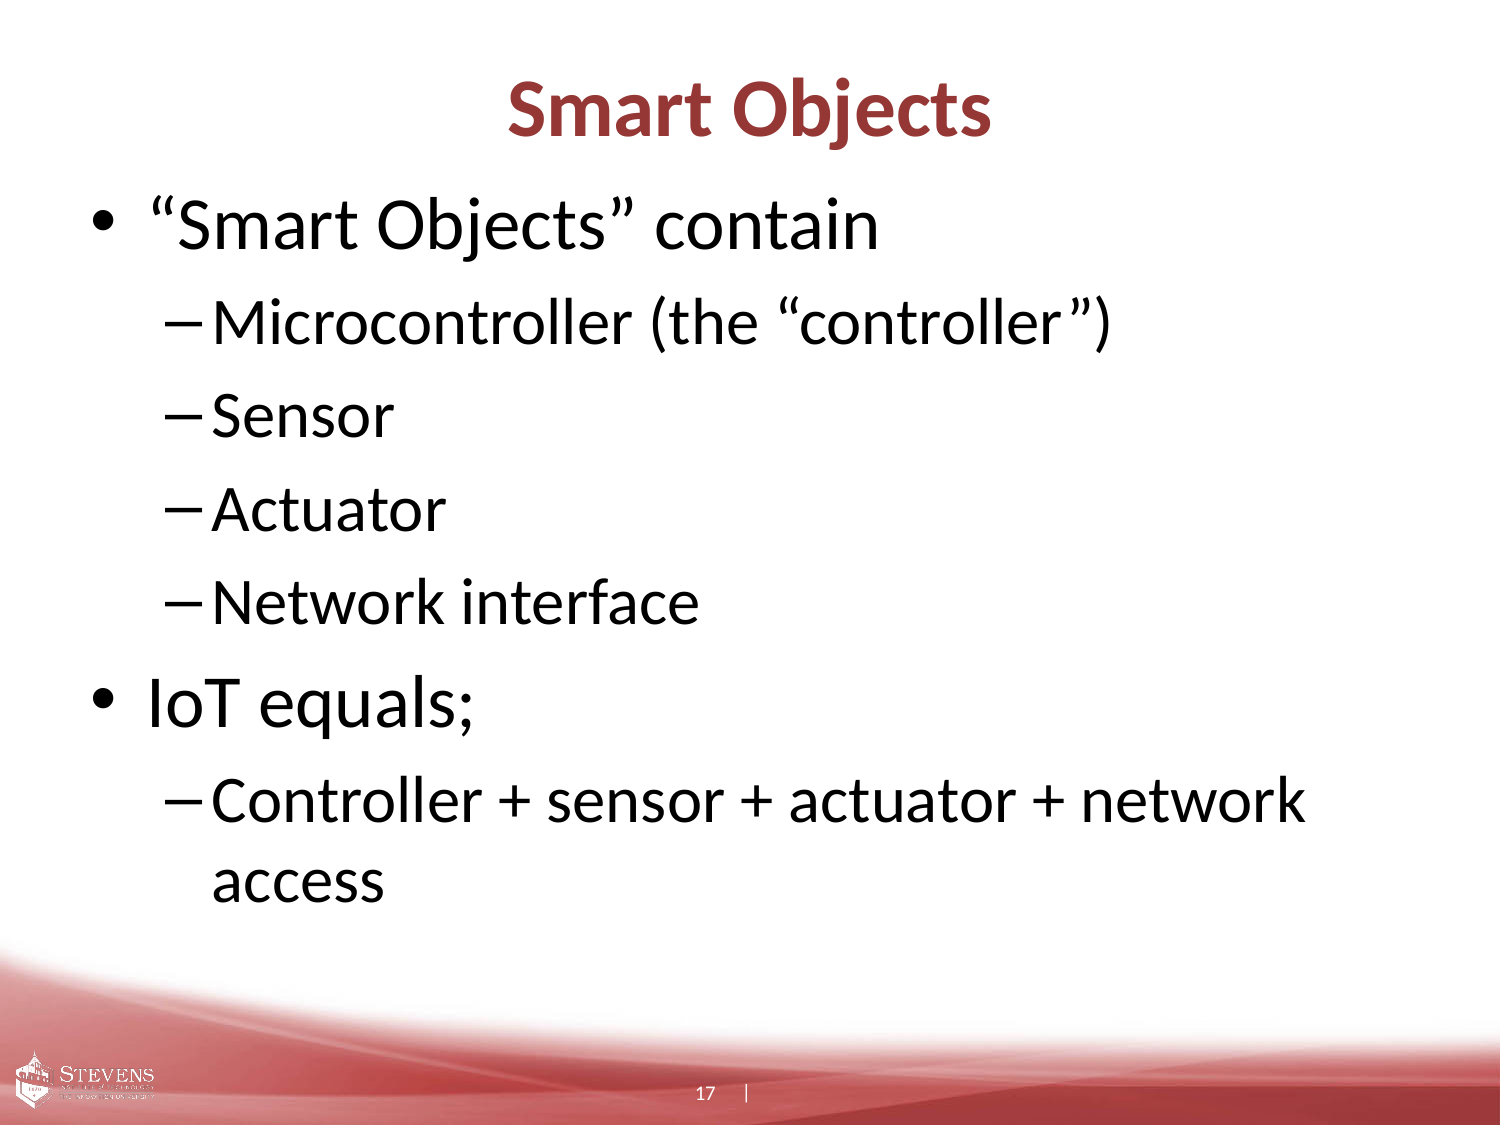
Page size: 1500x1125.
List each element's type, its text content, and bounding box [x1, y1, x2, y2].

picture [0, 0, 1500, 1125]
title Smart Objects [74, 44, 1426, 161]
list “Smart Objects” contain Microcontroller (the “controller”) Sensor Actuator Network interface IoT equals; Controller + sensor + actuator + network access [74, 166, 1426, 979]
slide_number 17 [625, 1061, 731, 1122]
